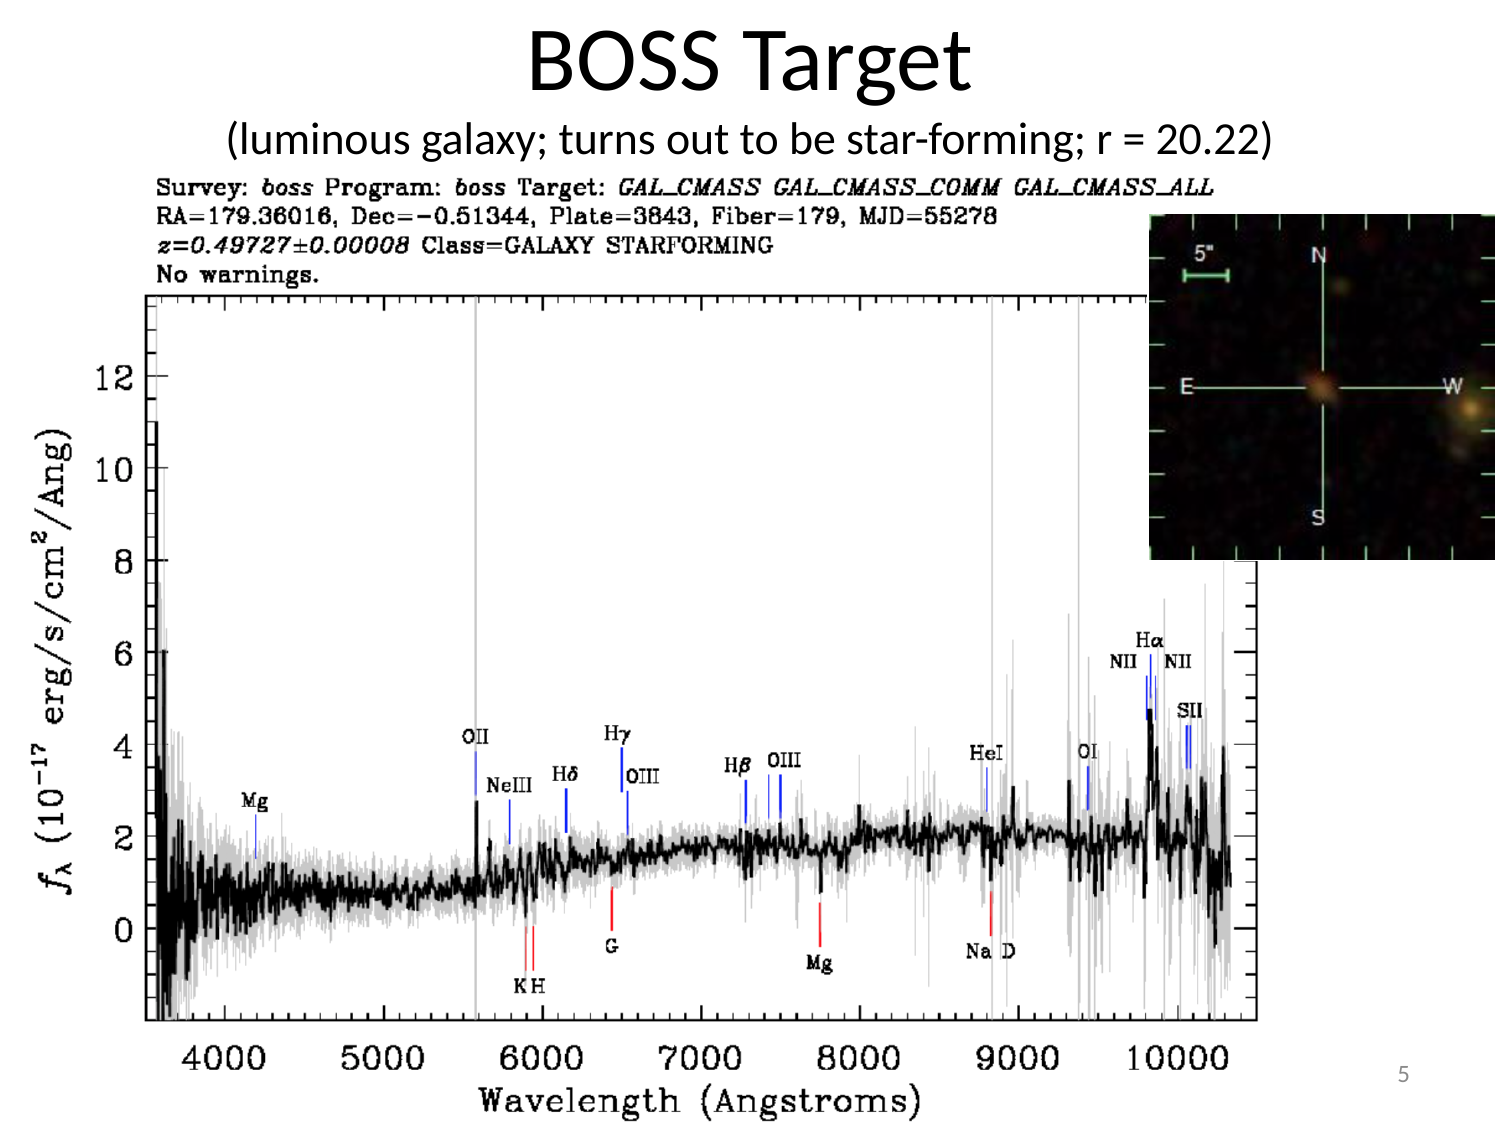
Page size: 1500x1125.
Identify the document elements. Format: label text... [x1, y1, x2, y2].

slide_number 5 [1266, 1042, 1425, 1103]
picture [18, 166, 1497, 1125]
title BOSS Target (luminous galaxy; turns out to be star-forming; r = 20.22) [75, 0, 1425, 175]
